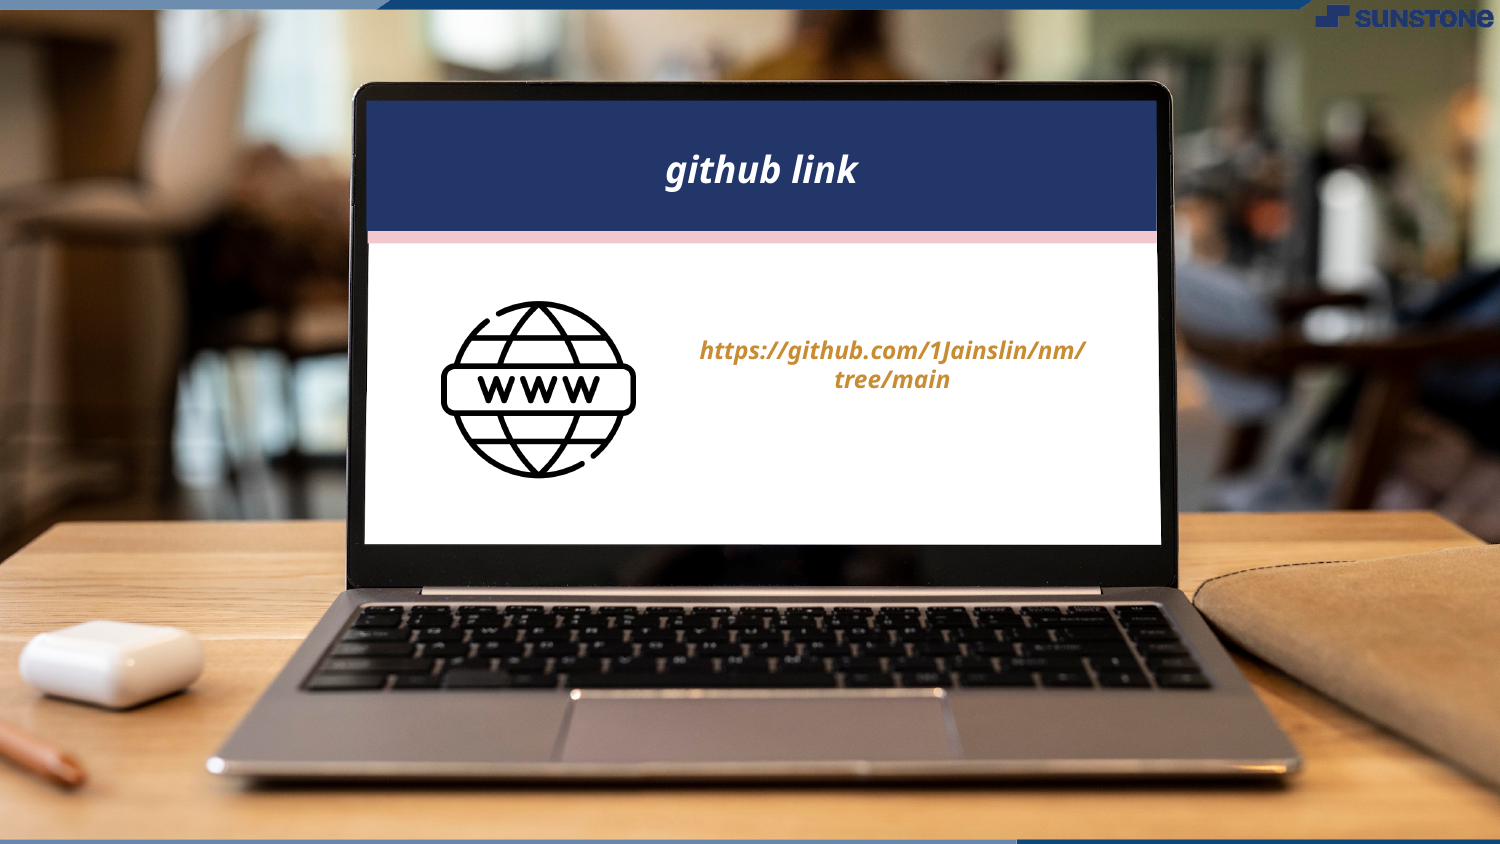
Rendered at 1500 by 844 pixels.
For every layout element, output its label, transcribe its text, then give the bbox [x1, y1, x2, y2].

list github link [432, 131, 1091, 206]
list https://github.com/1Jainslin/nm/tree/main [669, 327, 1116, 402]
picture [0, 0, 1500, 844]
